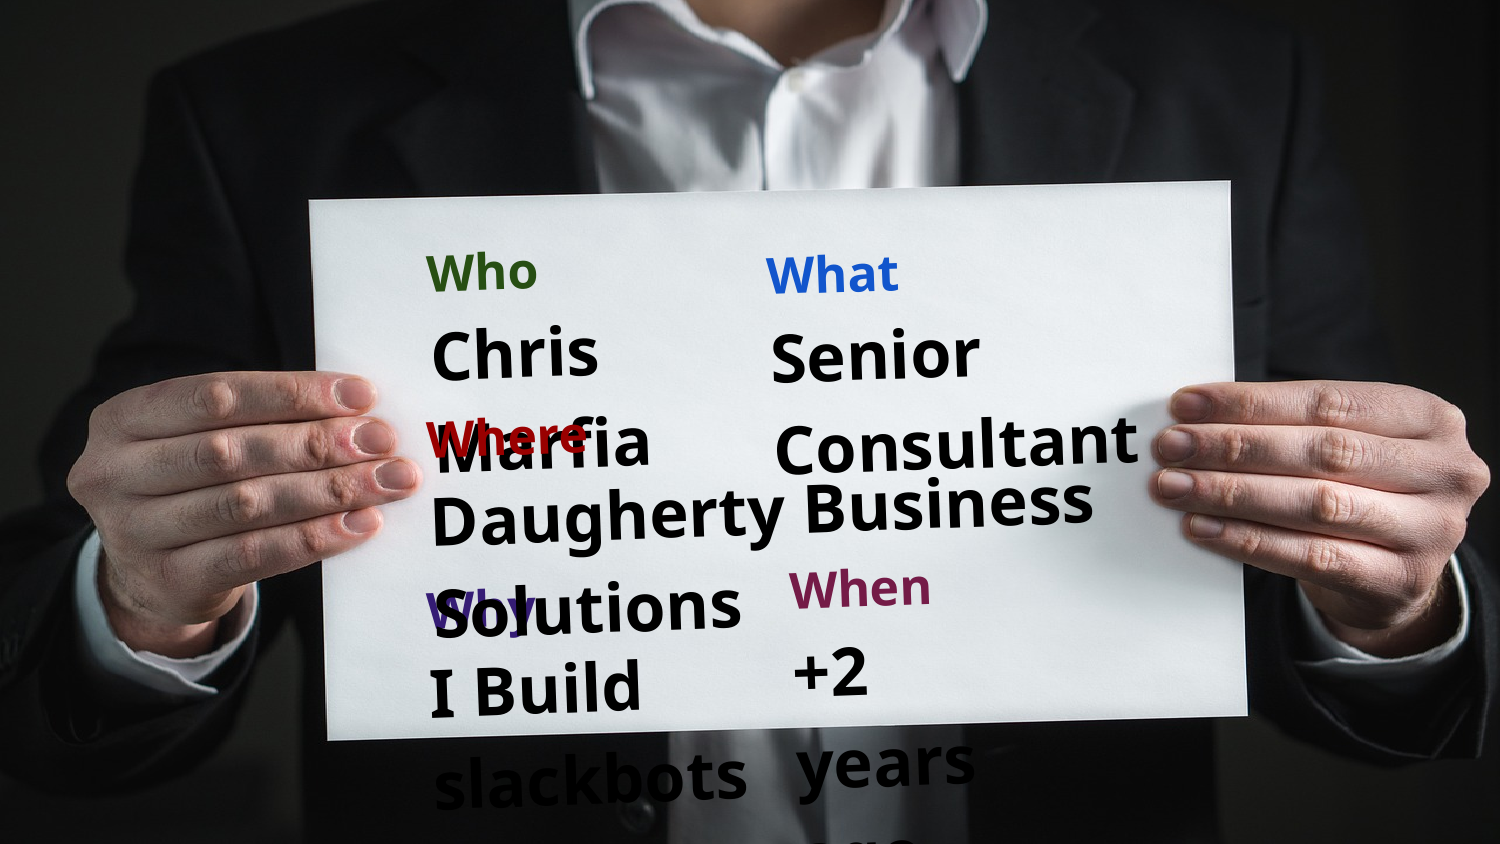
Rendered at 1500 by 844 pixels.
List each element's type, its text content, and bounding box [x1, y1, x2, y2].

text_box Why I Build slackbots [409, 542, 773, 734]
text_box Where Daugherty Business Solutions [409, 358, 1117, 552]
text_box What Senior Consultant [749, 206, 1167, 386]
picture [0, 0, 1500, 844]
text_box Who Chris Marfia [409, 208, 697, 384]
text_box When +2 years ago [772, 528, 1060, 714]
